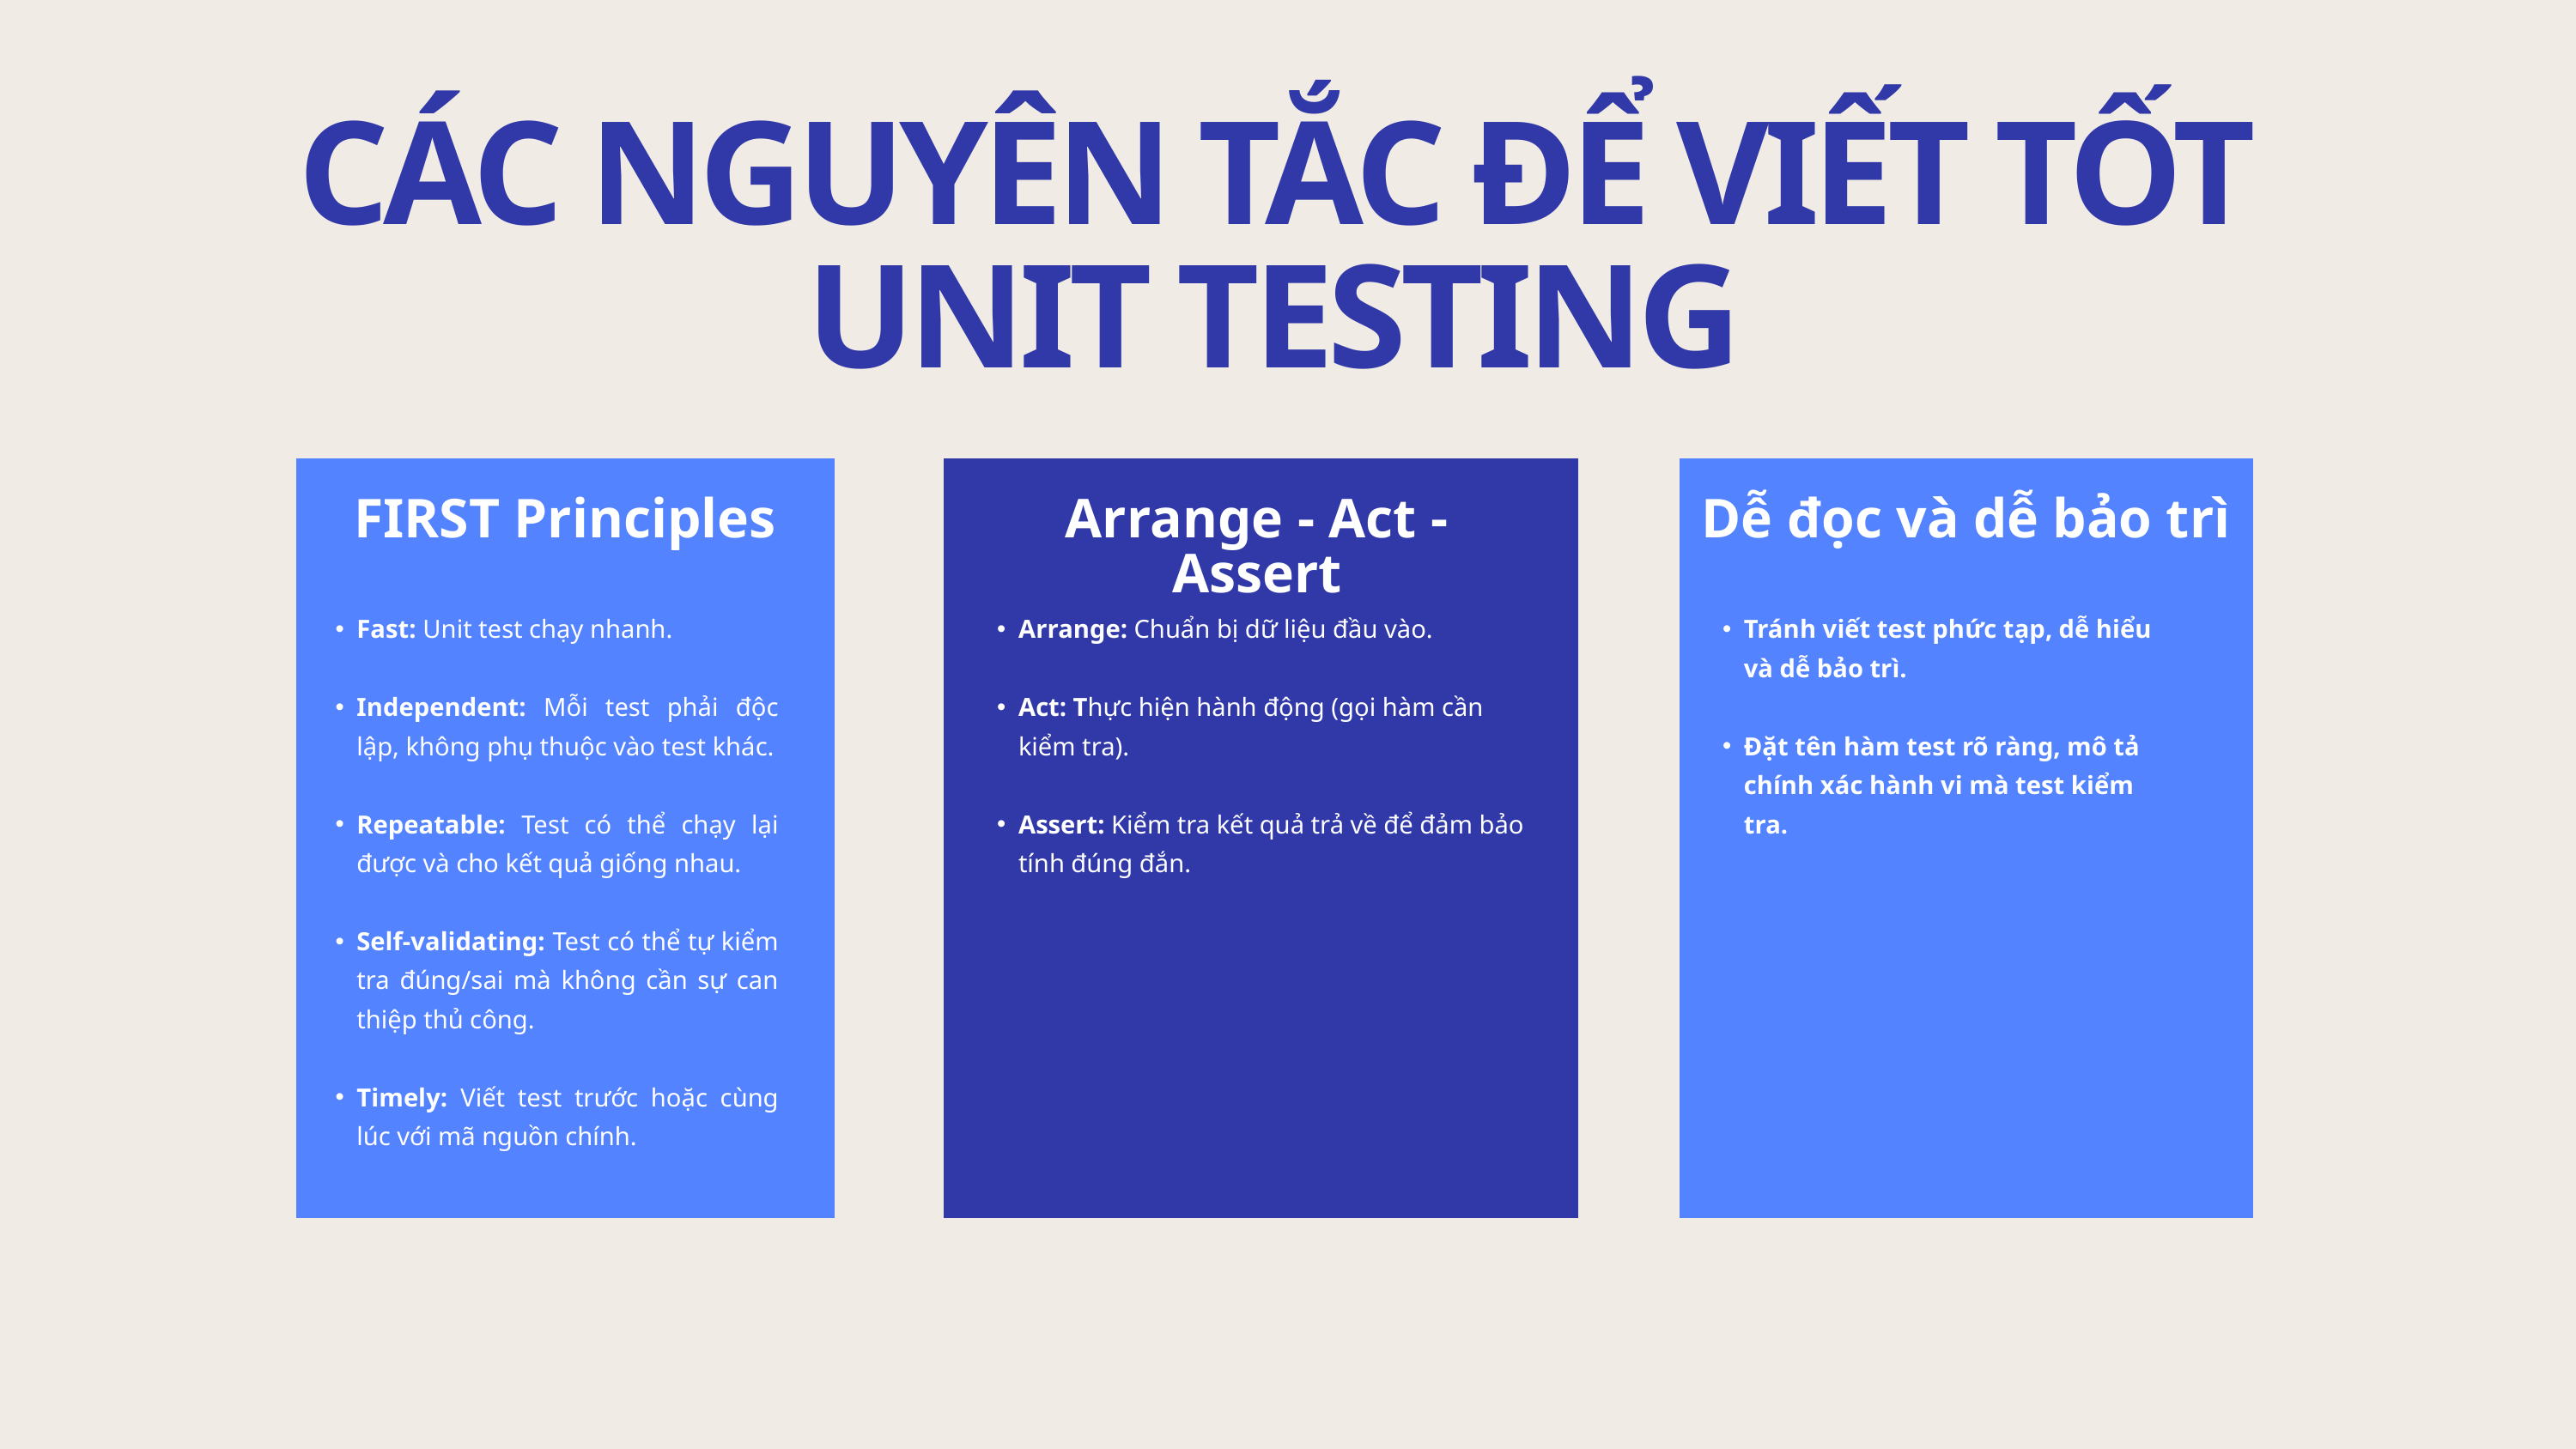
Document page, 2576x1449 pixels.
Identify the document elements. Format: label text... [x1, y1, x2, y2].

text_box CÁC NGUYÊN TẮC ĐỂ VIẾT TỐT UNIT TESTING [295, 110, 2253, 397]
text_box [1679, 458, 2253, 1219]
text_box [295, 458, 835, 1219]
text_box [943, 458, 1579, 1219]
